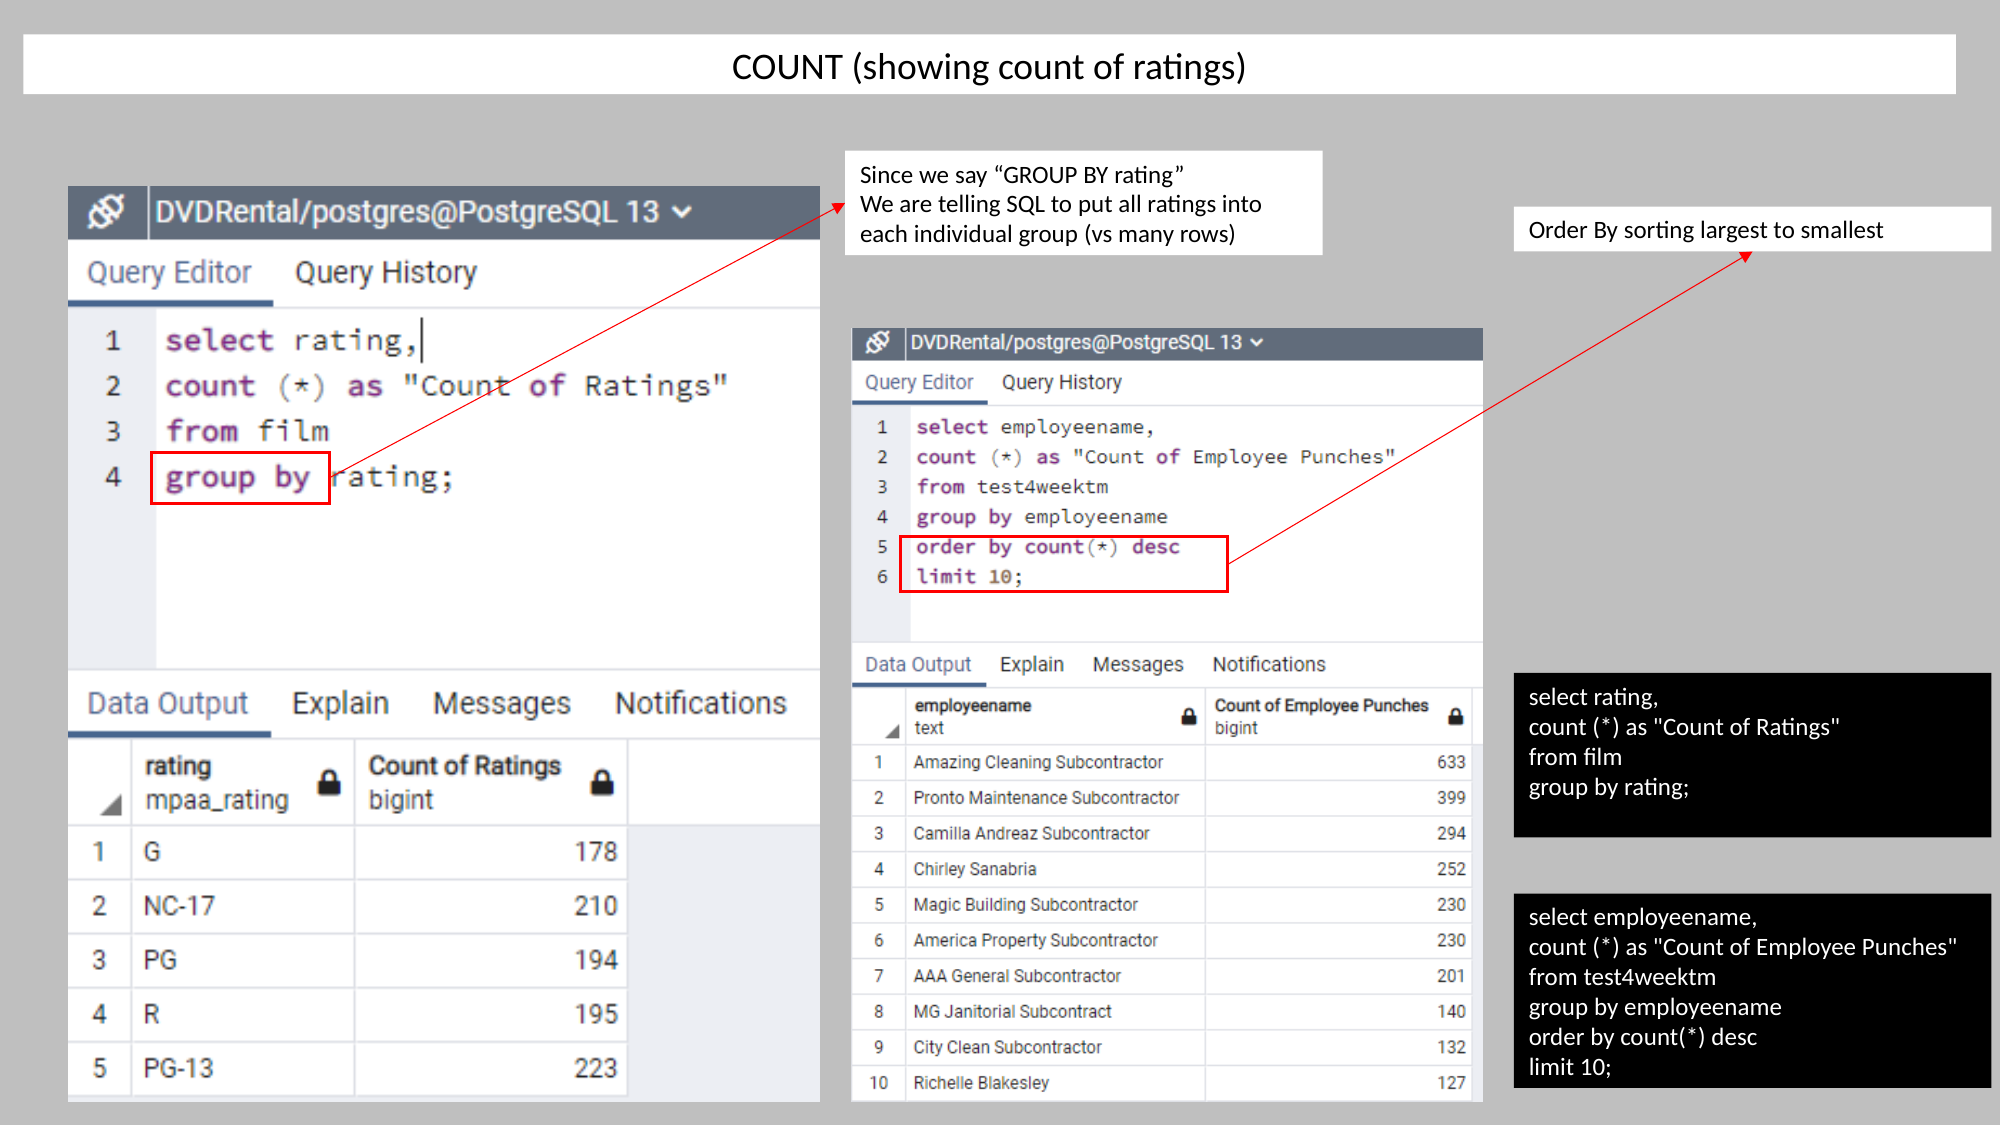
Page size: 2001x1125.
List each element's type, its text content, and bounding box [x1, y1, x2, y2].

text_box select rating, count (*) as "Count of Ratings" from film group by rating; [1513, 672, 1992, 838]
text_box select employeename, count (*) as "Count of Employee Punches" from test4weektm group by employeename order by count(*) desc limit 10; [1513, 893, 1992, 1088]
picture [851, 328, 1483, 1102]
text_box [329, 203, 846, 478]
text_box Order By sorting largest to smallest [1513, 206, 1992, 252]
text_box COUNT (showing count of ratings) [23, 34, 1956, 95]
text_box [1227, 252, 1753, 565]
text_box Since we say “GROUP BY rating” We are telling SQL to put all ratings into each individual group (vs many rows) [845, 150, 1323, 256]
picture [68, 186, 820, 1102]
